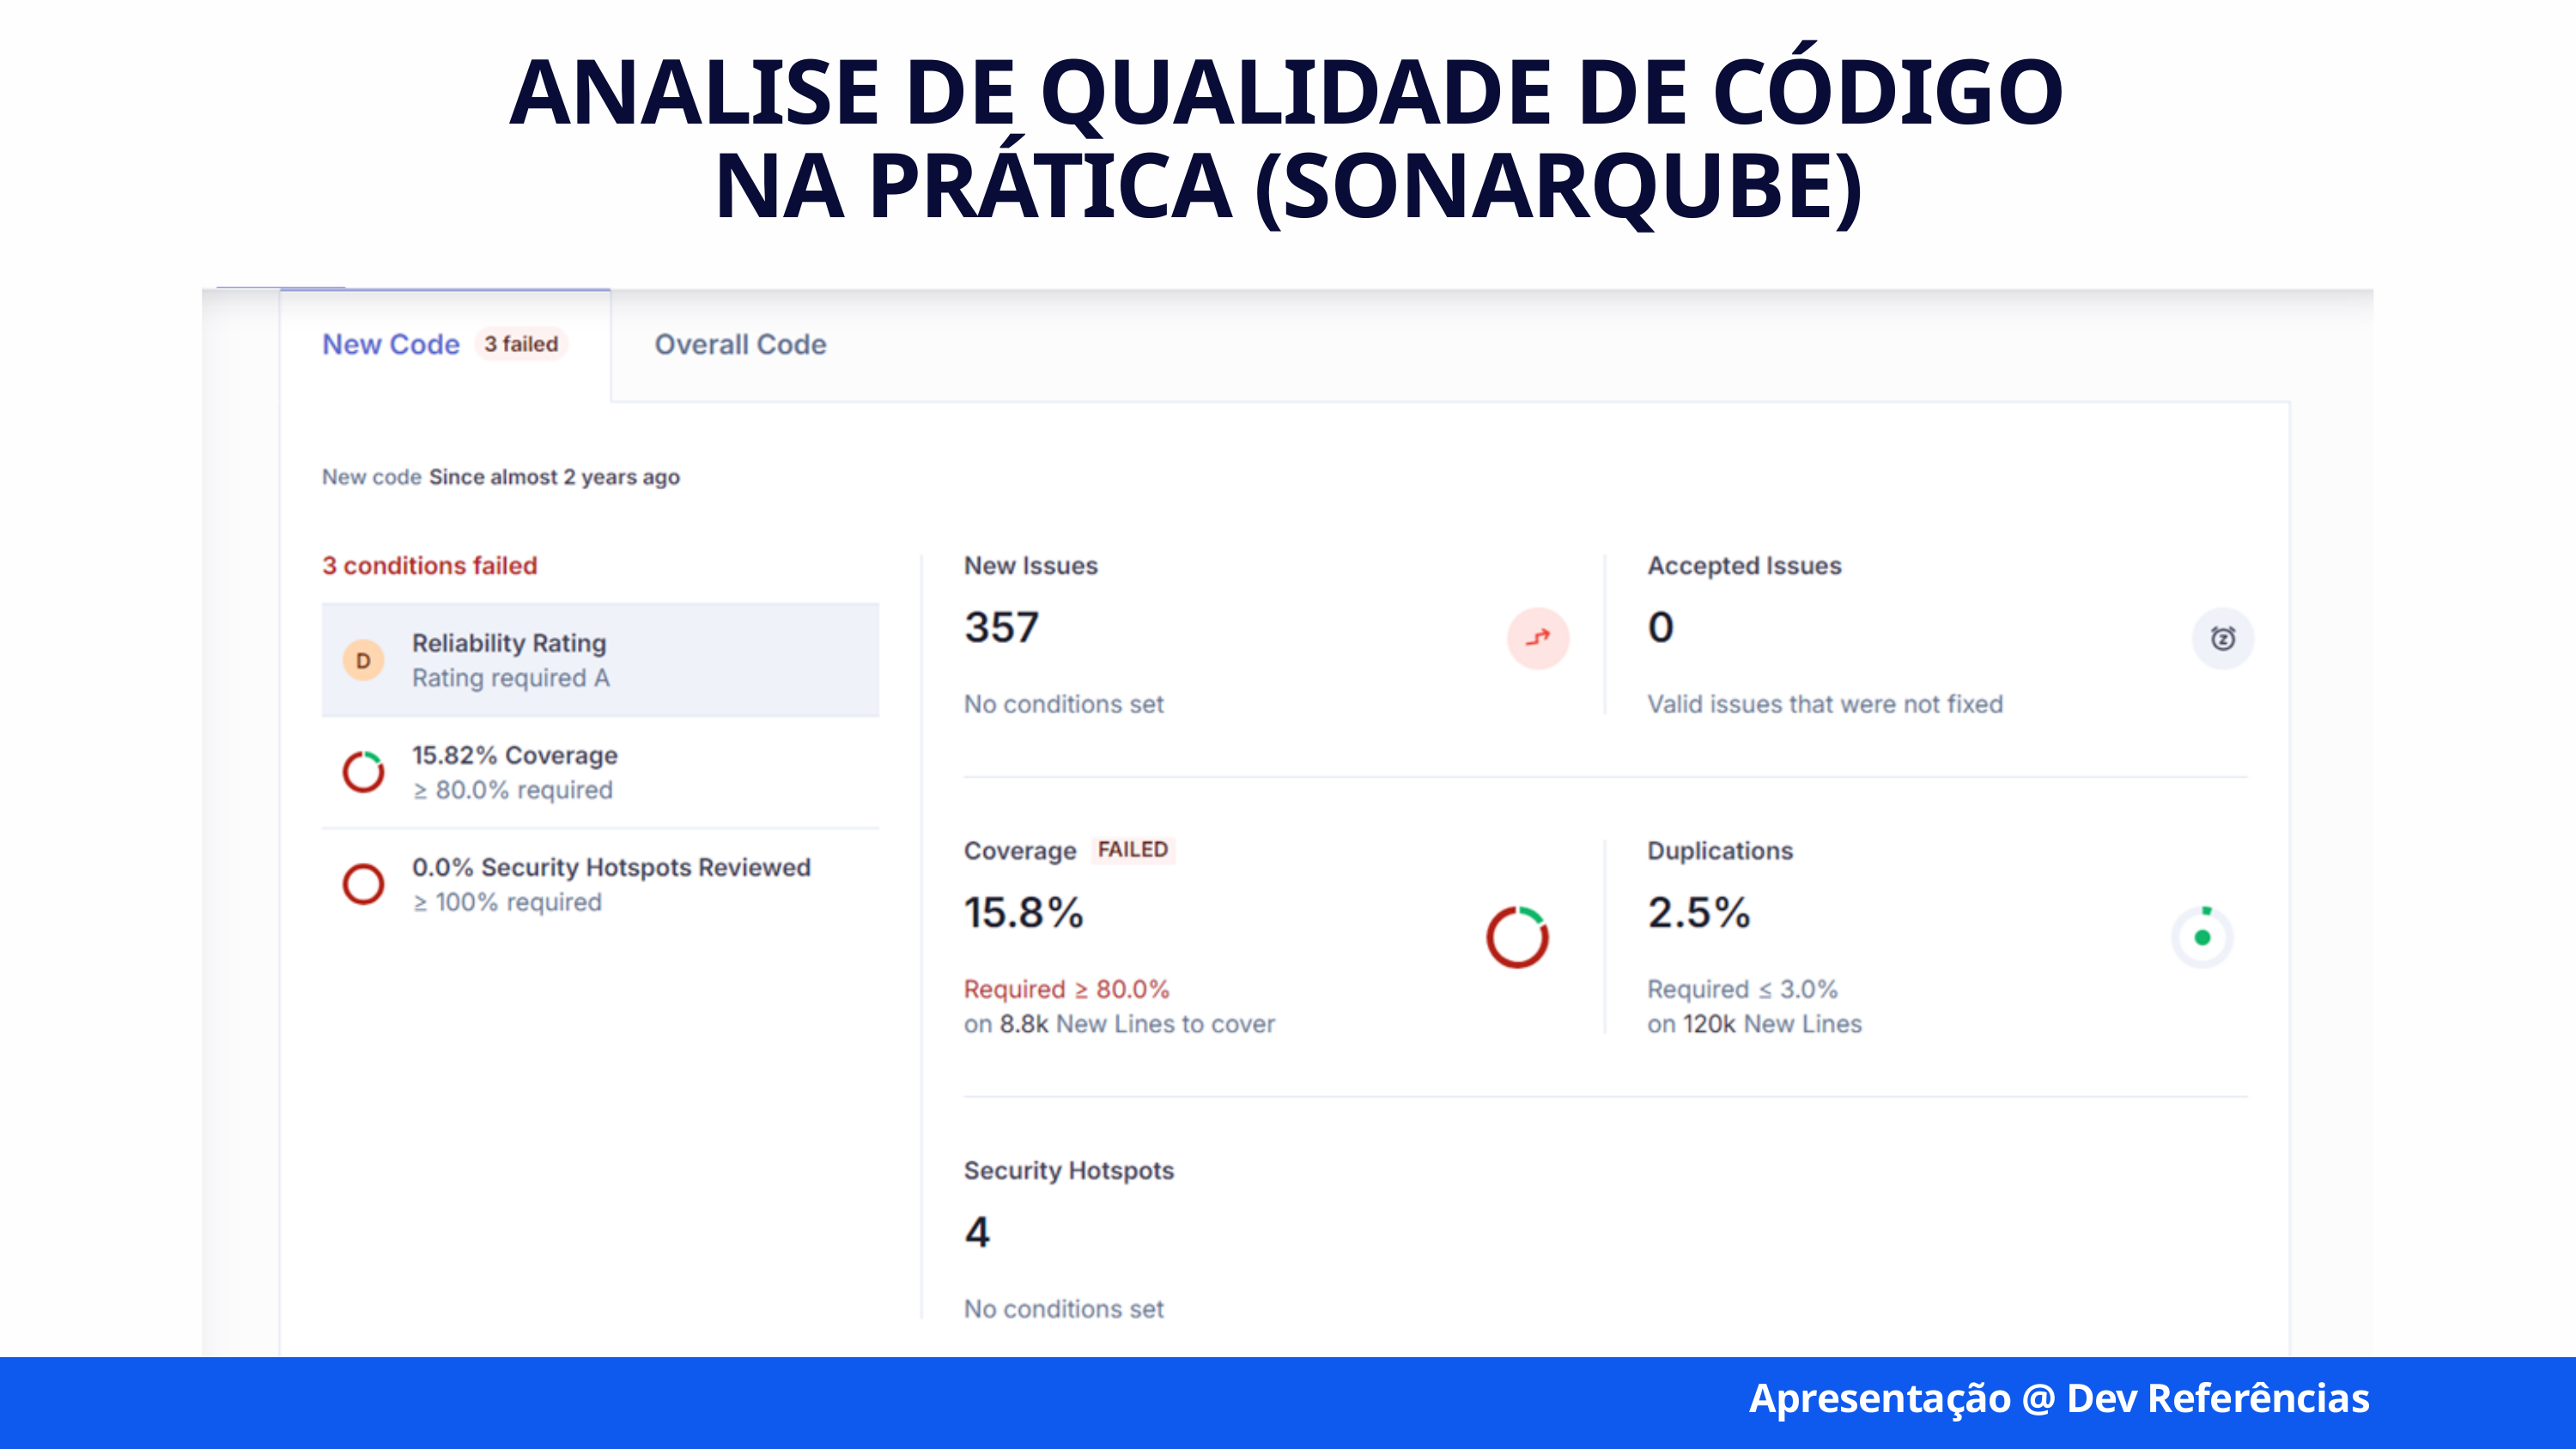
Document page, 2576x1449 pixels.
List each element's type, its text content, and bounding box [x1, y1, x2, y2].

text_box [0, 1356, 2576, 1449]
text_box [202, 287, 2374, 1356]
text_box ANALISE DE QUALIDADE DE CÓDIGO NA PRÁTICA (SONARQUBE) [498, 49, 2077, 235]
